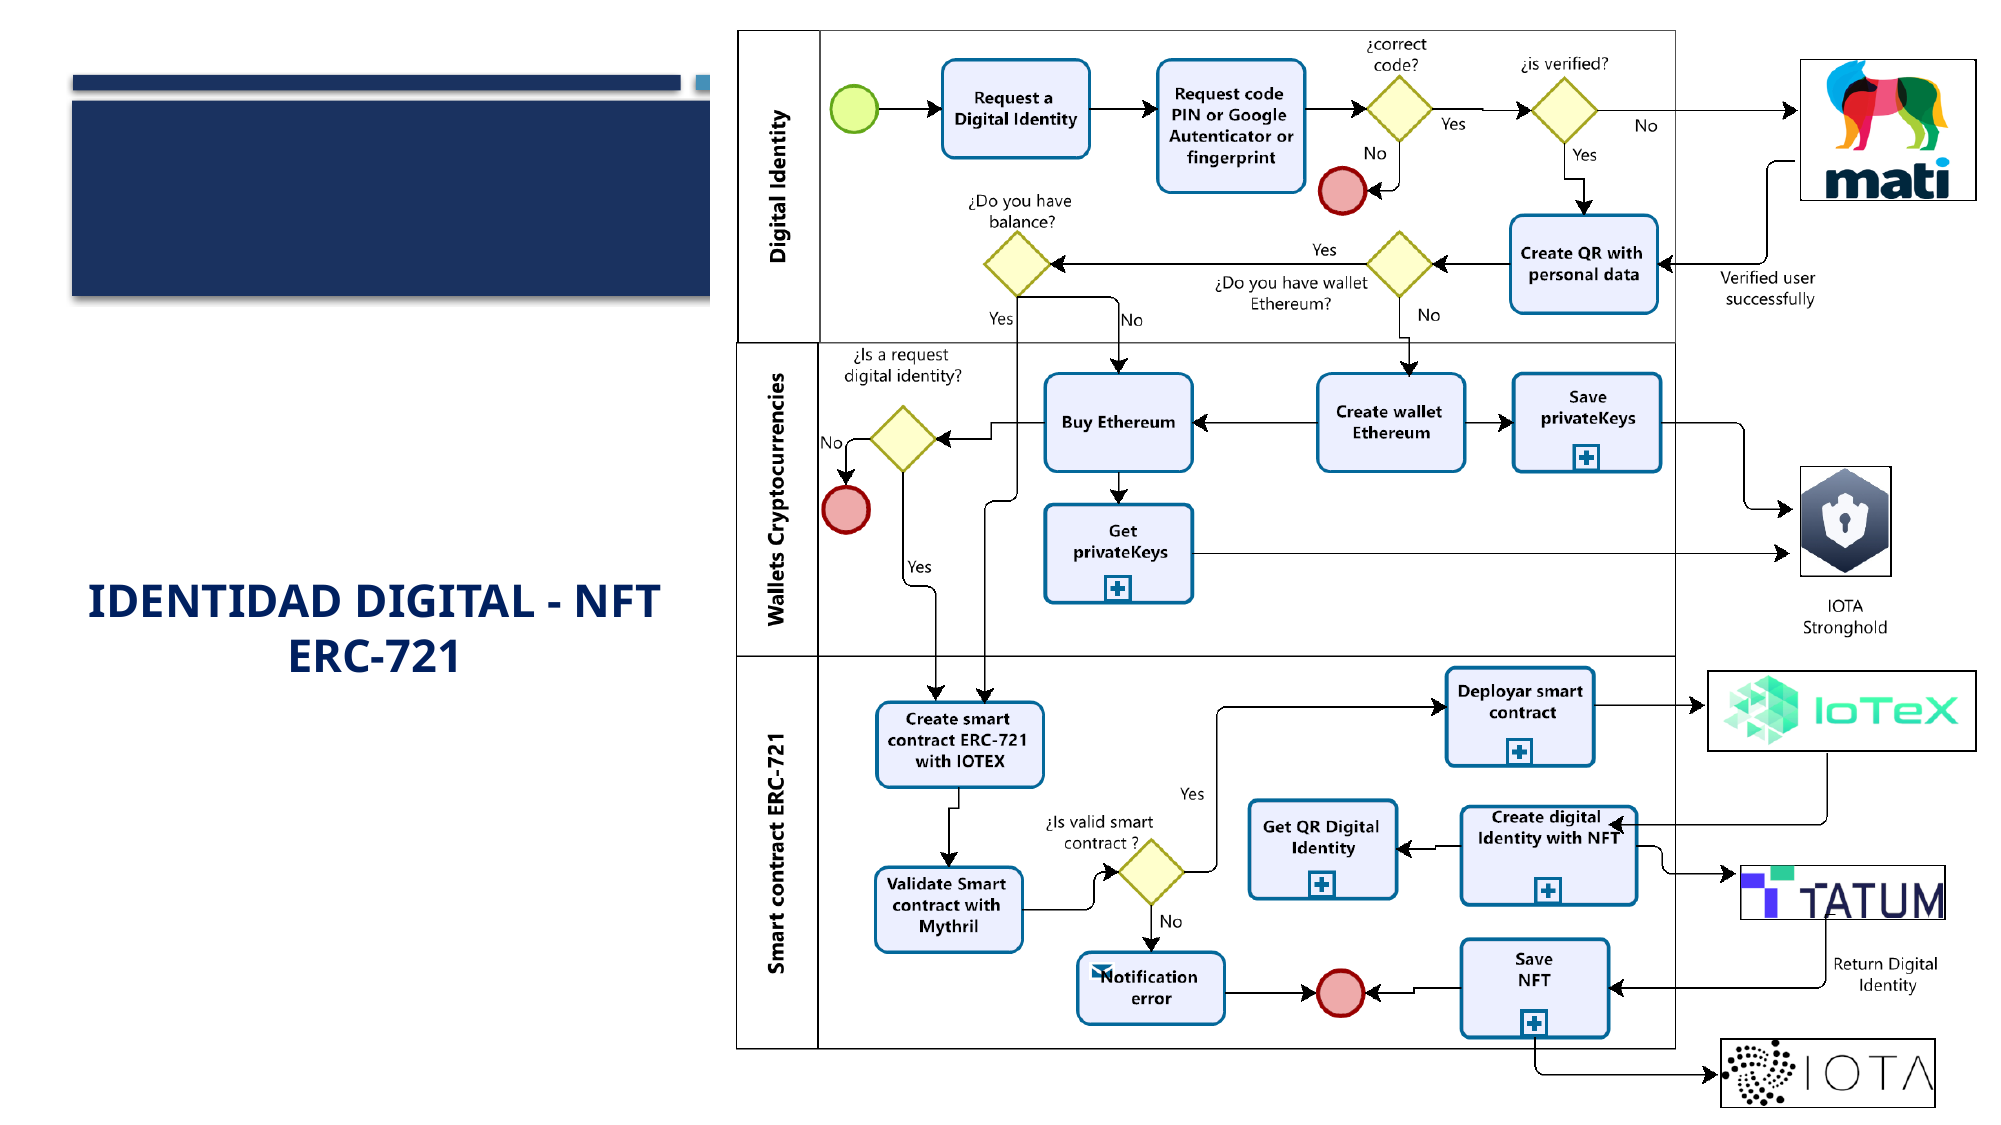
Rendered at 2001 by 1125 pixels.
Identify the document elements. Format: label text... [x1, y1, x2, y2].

picture [709, 0, 2000, 1125]
title Identidad digital - NFT ERC-721 [40, 562, 704, 689]
